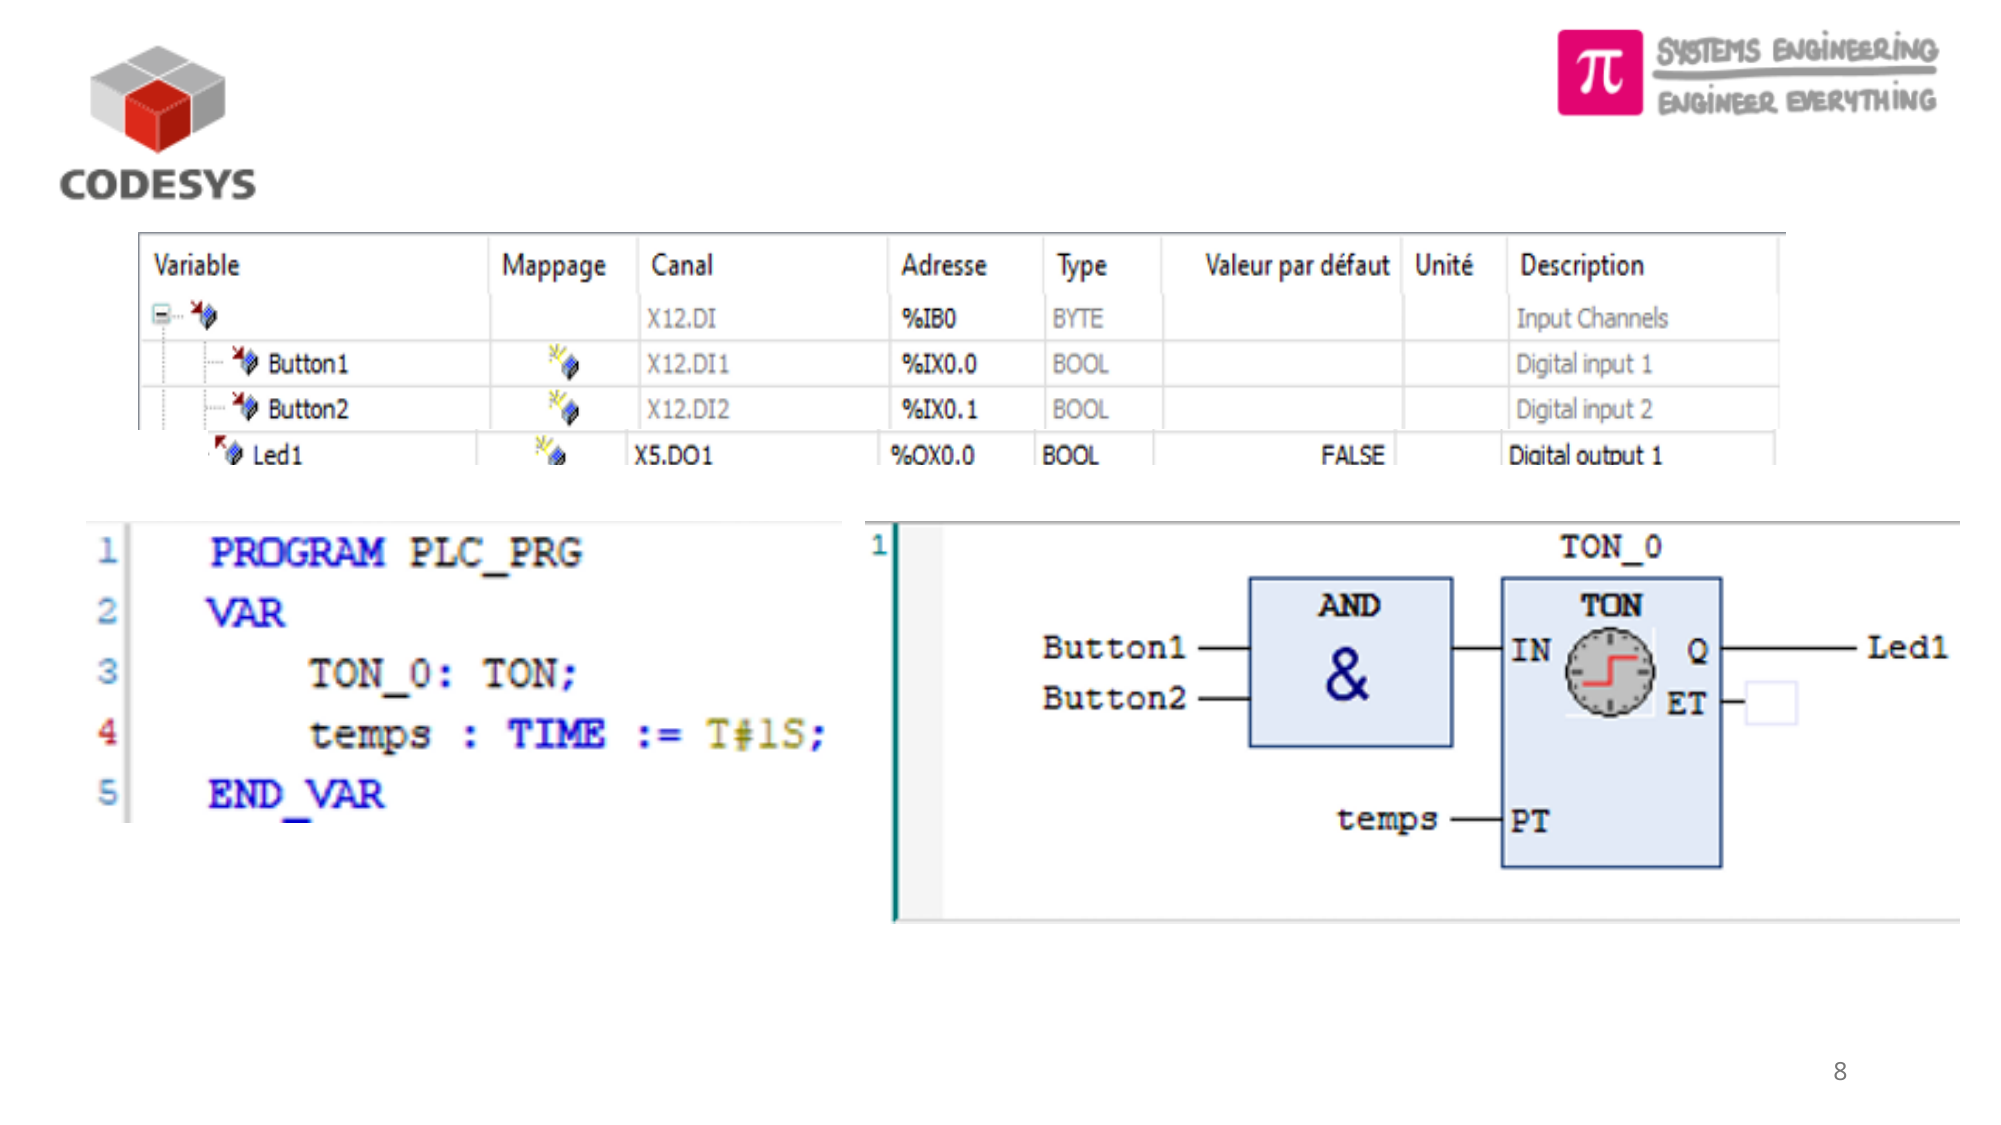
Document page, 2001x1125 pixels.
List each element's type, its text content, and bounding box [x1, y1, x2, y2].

picture [86, 521, 843, 824]
picture [39, 11, 281, 225]
picture [865, 521, 1960, 925]
picture [1557, 26, 1943, 119]
slide_number 8 [1412, 1042, 1863, 1103]
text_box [138, 232, 1786, 466]
